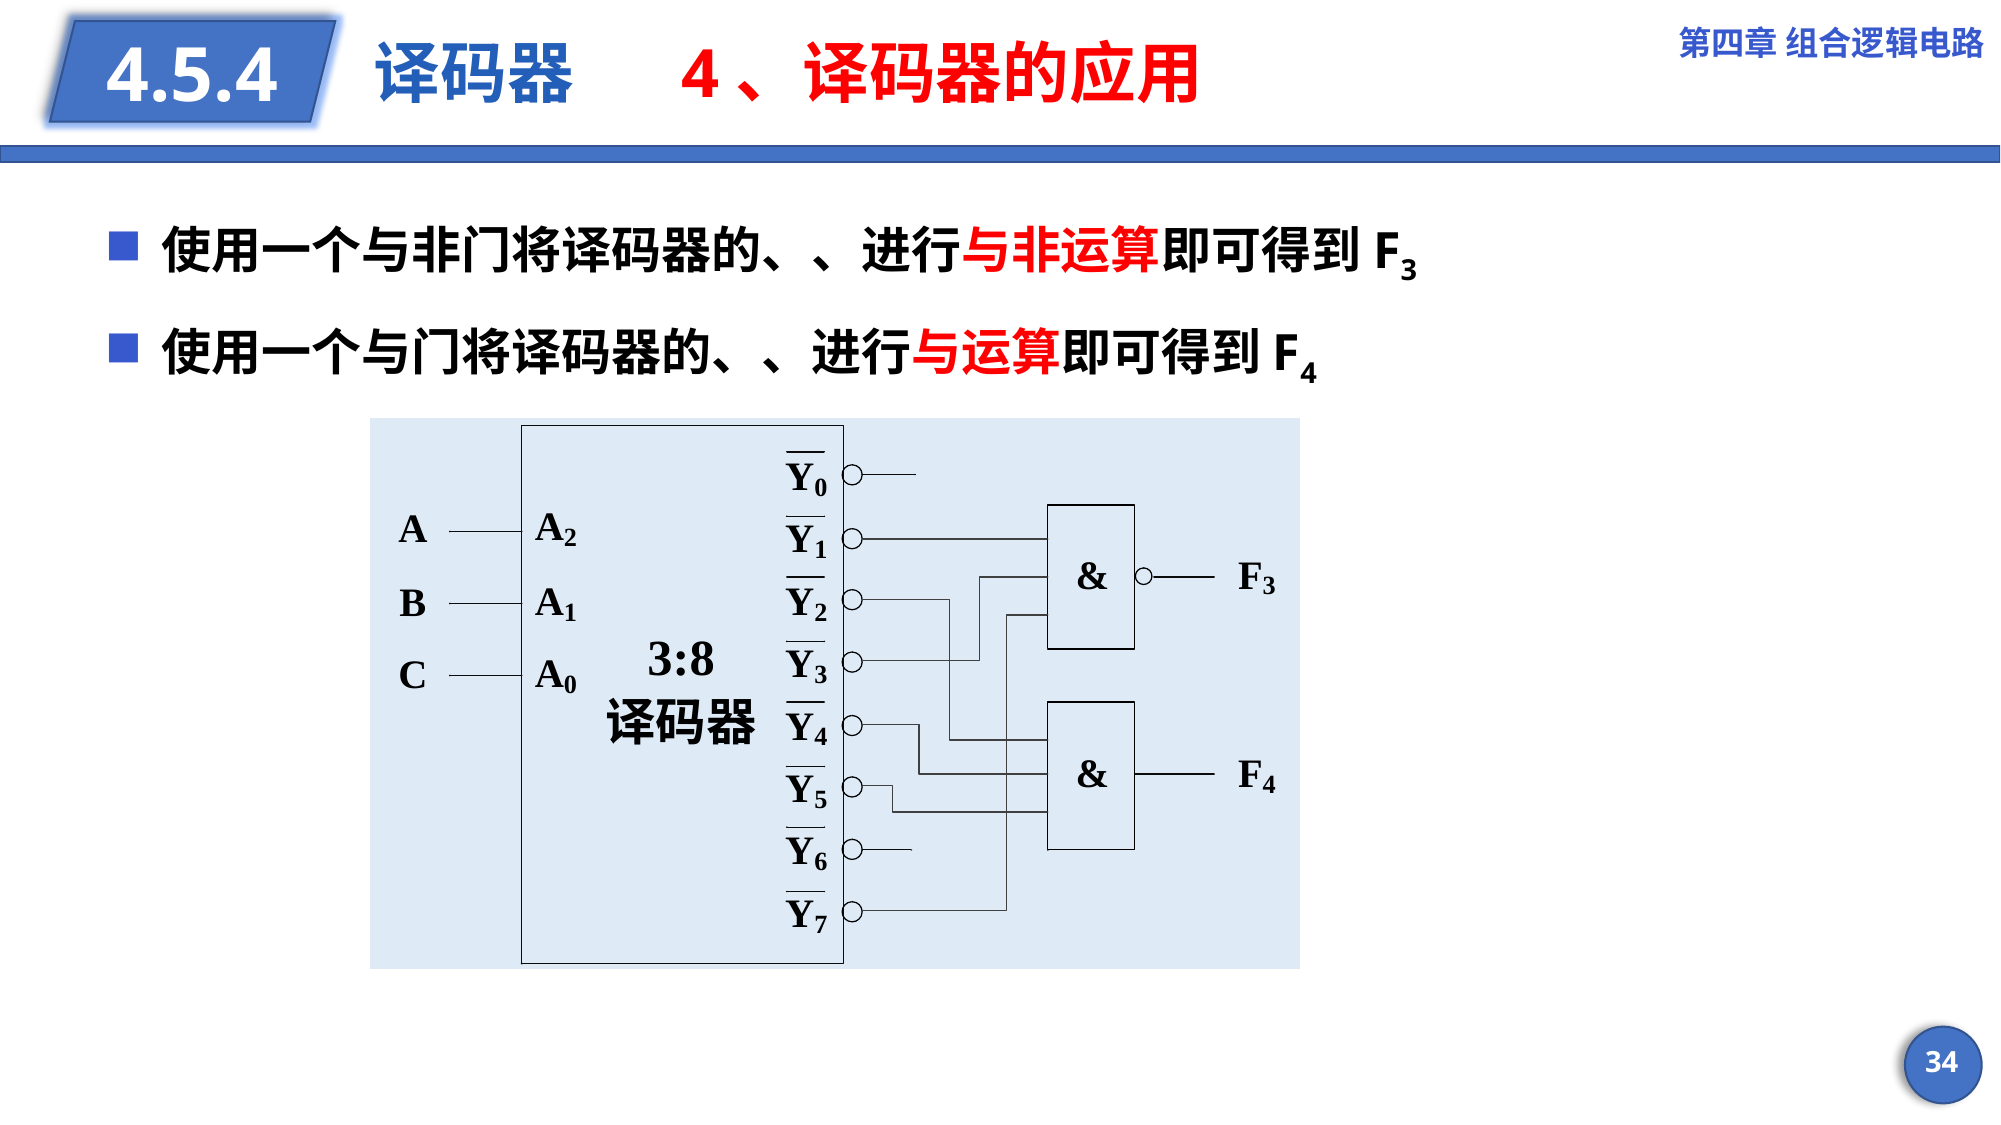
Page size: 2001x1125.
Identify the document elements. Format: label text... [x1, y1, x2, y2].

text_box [370, 417, 1300, 969]
title 译码器 4、译码器的应用 [358, 16, 1306, 137]
text_box 4.5.4 [48, 20, 337, 123]
footer 第四章 组合逻辑电路 [1654, 0, 2000, 84]
slide_number 34 [1895, 1033, 1989, 1094]
